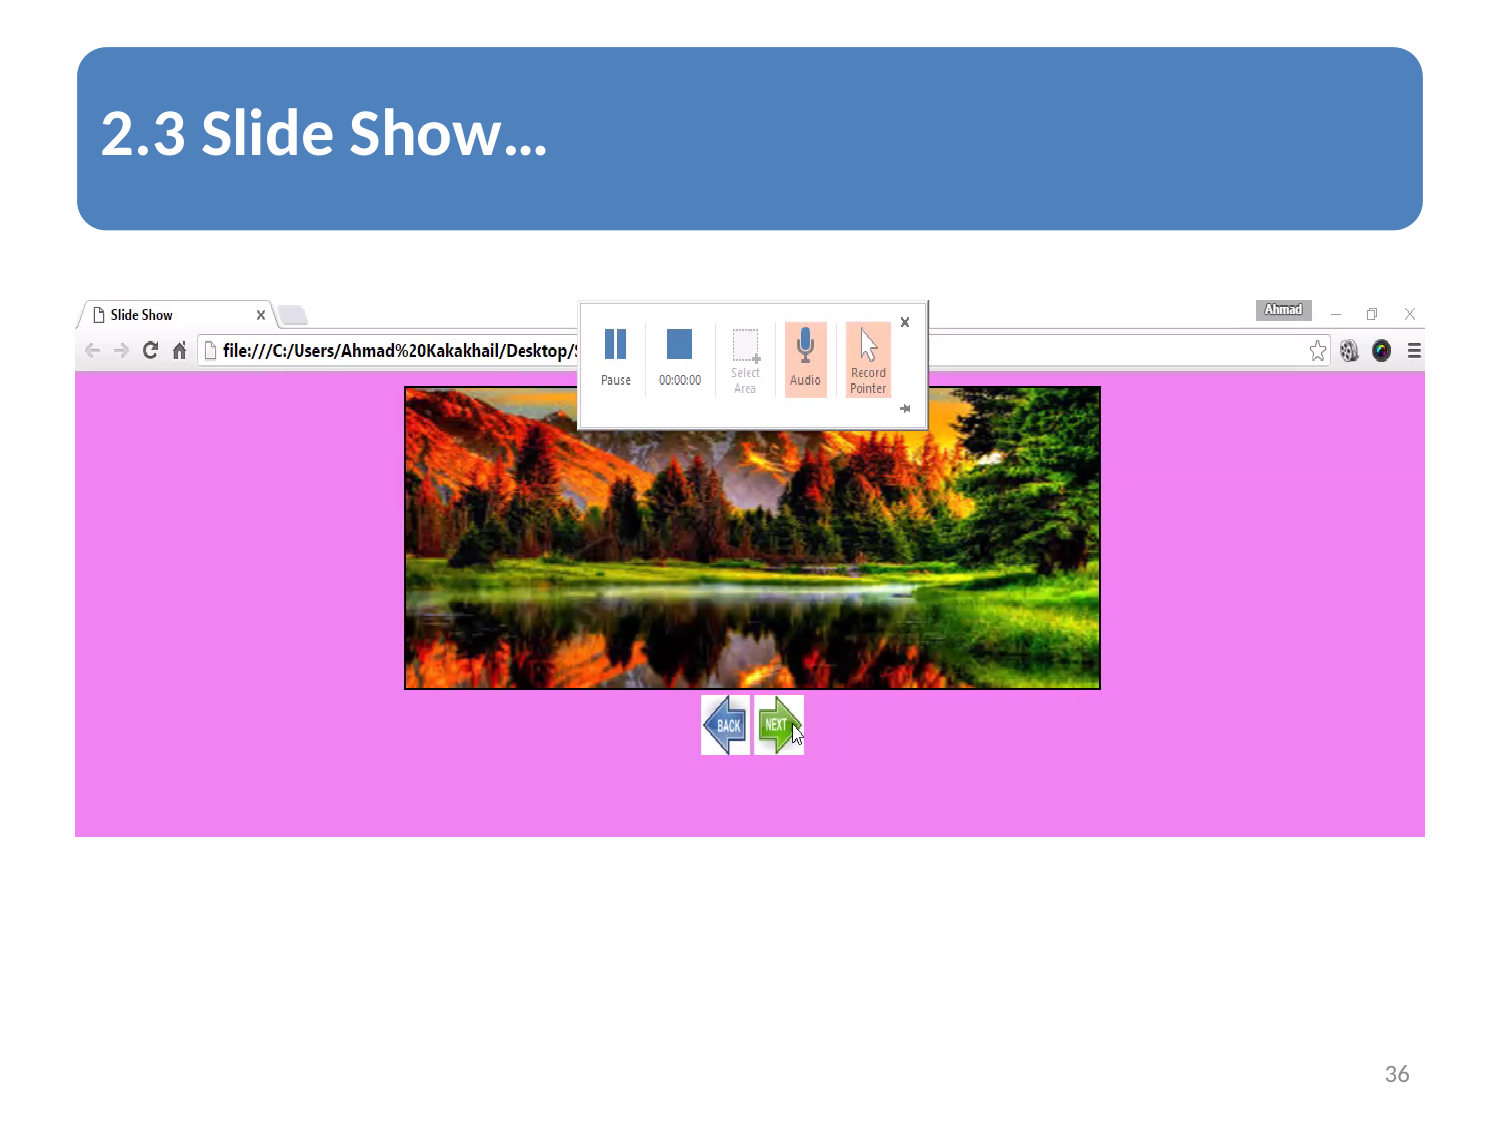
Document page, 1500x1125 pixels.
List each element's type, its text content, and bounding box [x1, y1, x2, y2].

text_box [74, 44, 1426, 233]
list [74, 299, 1426, 838]
slide_number 36 [1074, 1042, 1425, 1103]
